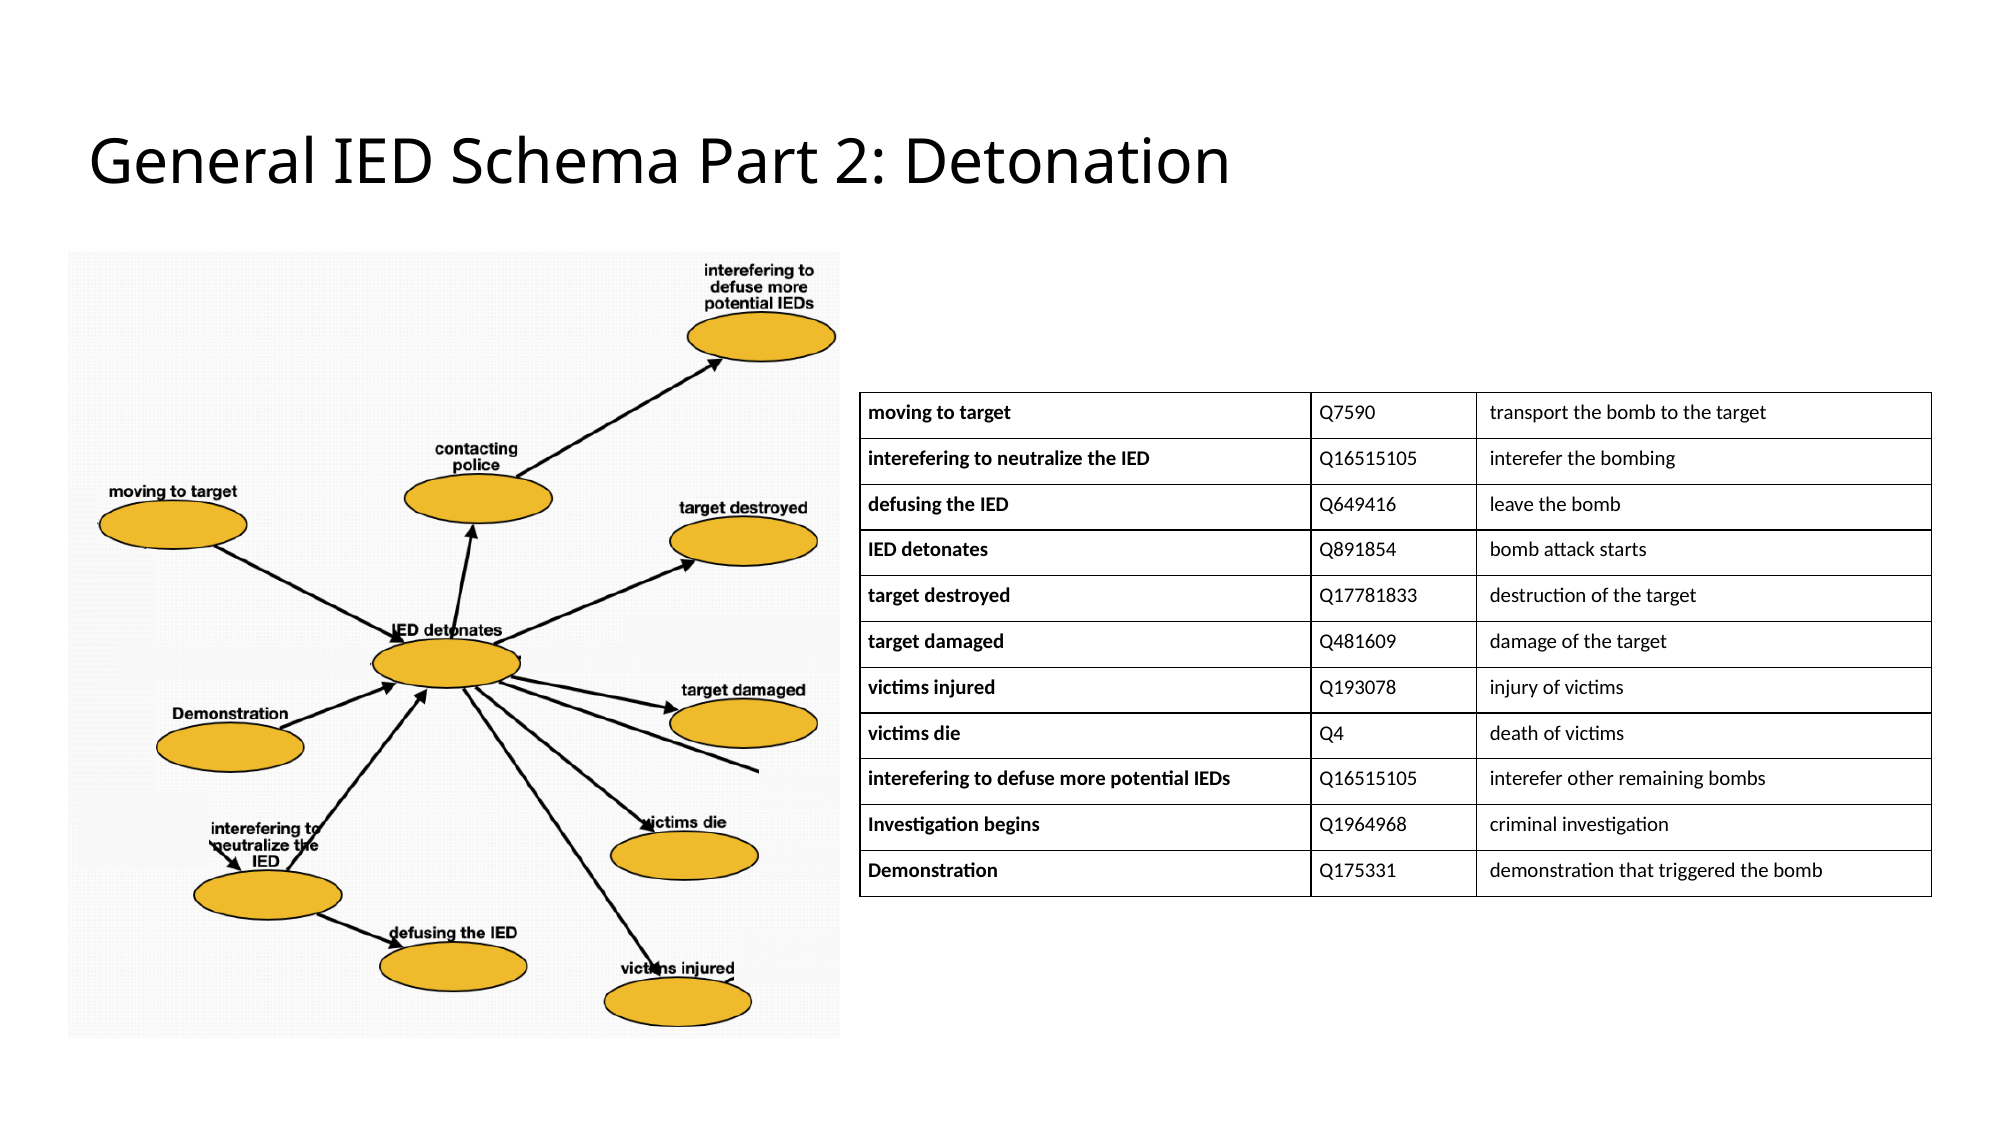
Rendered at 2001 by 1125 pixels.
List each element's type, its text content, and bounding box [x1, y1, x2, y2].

table_cell criminal investigation [1477, 805, 1931, 850]
table_cell Q481609 [1312, 622, 1476, 667]
table_header transport the bomb to the target [1477, 393, 1931, 438]
table_cell interefer other remaining bombs [1477, 759, 1931, 804]
picture [68, 251, 840, 1038]
table_header Q7590 [1312, 393, 1476, 438]
table_cell bomb attack starts [1477, 531, 1931, 575]
table_cell leave the bomb [1477, 485, 1931, 529]
table_cell Q17781833 [1312, 576, 1476, 621]
table_cell Demonstration [861, 851, 1310, 896]
table_cell Q649416 [1312, 485, 1476, 529]
table_cell Q4 [1312, 714, 1476, 758]
table_cell victims injured [861, 668, 1310, 712]
table_cell target damaged [861, 622, 1310, 667]
table_cell Q1964968 [1312, 805, 1476, 850]
table_cell destruction of the target [1477, 576, 1931, 621]
table_cell interefer the bombing [1477, 439, 1931, 484]
title General IED Schema Part 2: Detonation [68, 97, 1932, 223]
table_cell injury of victims [1477, 668, 1931, 712]
table_cell Investigation begins [861, 805, 1310, 850]
table_cell death of victims [1477, 714, 1931, 758]
table_cell Q175331 [1312, 851, 1476, 896]
table_cell defusing the IED [861, 485, 1310, 529]
table_cell victims die [861, 714, 1310, 758]
table_cell Q891854 [1312, 531, 1476, 575]
table_cell IED detonates [861, 531, 1310, 575]
table_cell damage of the target [1477, 622, 1931, 667]
table_cell Q193078 [1312, 668, 1476, 712]
table_cell interefering to defuse more potential IEDs [861, 759, 1310, 804]
table_cell interefering to neutralize the IED [861, 439, 1310, 484]
table_header moving to target [861, 393, 1310, 438]
table_cell target destroyed [861, 576, 1310, 621]
table_cell Q16515105 [1312, 439, 1476, 484]
table_cell Q16515105 [1312, 759, 1476, 804]
table_cell demonstration that triggered the bomb [1477, 851, 1931, 896]
